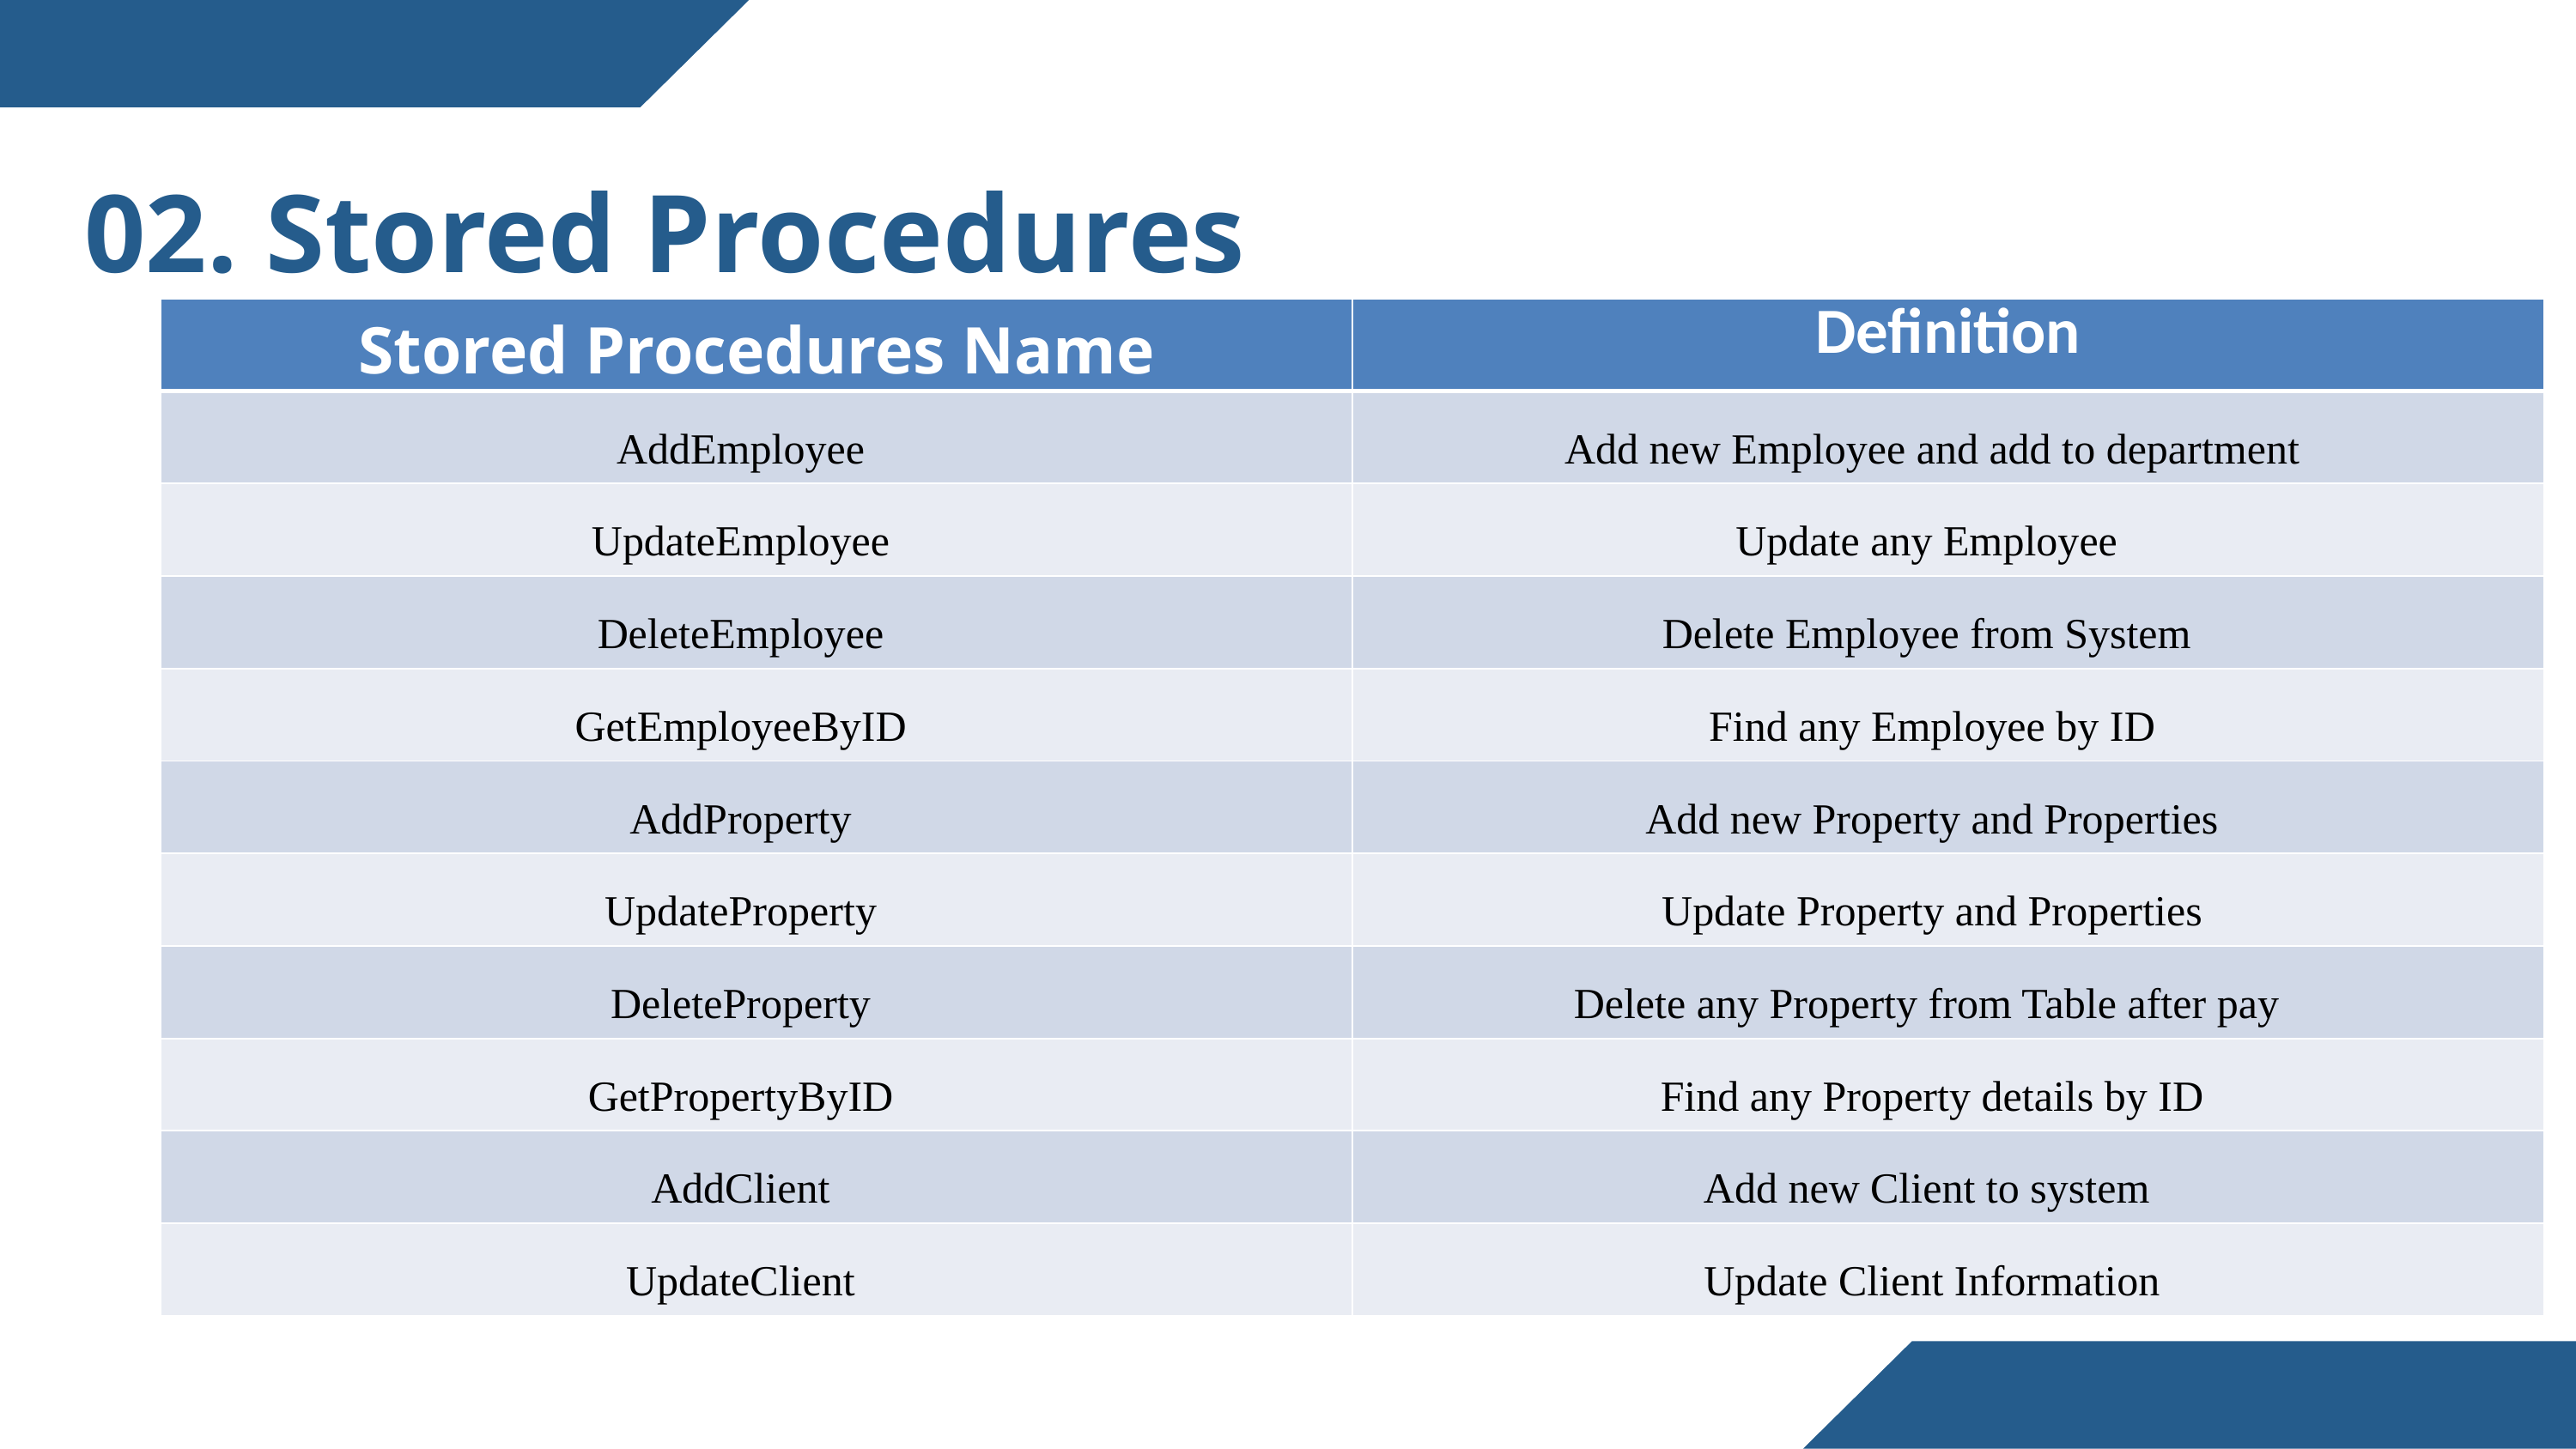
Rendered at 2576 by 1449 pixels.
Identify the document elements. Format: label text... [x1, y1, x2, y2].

table_cell Delete Employee from System [1353, 577, 2543, 668]
table_header Definition [1353, 300, 2543, 389]
table_cell AddProperty [161, 761, 1352, 852]
table_cell Add new Client to system [1353, 1131, 2543, 1222]
text_box 02. Stored Procedures [84, 155, 1278, 432]
table_cell Update Property and Properties [1353, 854, 2543, 945]
table_cell Add new Property and Properties [1353, 761, 2543, 852]
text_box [0, 0, 750, 108]
table_cell Update Client Information [1353, 1224, 2543, 1315]
table_cell Delete any Property from Table after pay [1353, 947, 2543, 1038]
table_cell UpdateEmployee [161, 484, 1352, 575]
table_cell Find any Employee by ID [1353, 670, 2543, 761]
table_cell UpdateProperty [161, 854, 1352, 945]
table_cell AddClient [161, 1131, 1352, 1222]
table_cell Update any Employee [1353, 484, 2543, 575]
table_cell DeleteProperty [161, 947, 1352, 1038]
table_cell GetPropertyByID [161, 1040, 1352, 1130]
table_cell UpdateClient [161, 1224, 1352, 1315]
table_cell AddEmployee [161, 393, 1352, 482]
table_cell GetEmployeeByID [161, 670, 1352, 761]
table_cell Add new Employee and add to department [1353, 393, 2543, 482]
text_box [1802, 1341, 2576, 1449]
table_cell DeleteEmployee [161, 577, 1352, 668]
table_header Stored Procedures Name [161, 300, 1352, 389]
table_cell Find any Property details by ID [1353, 1040, 2543, 1130]
